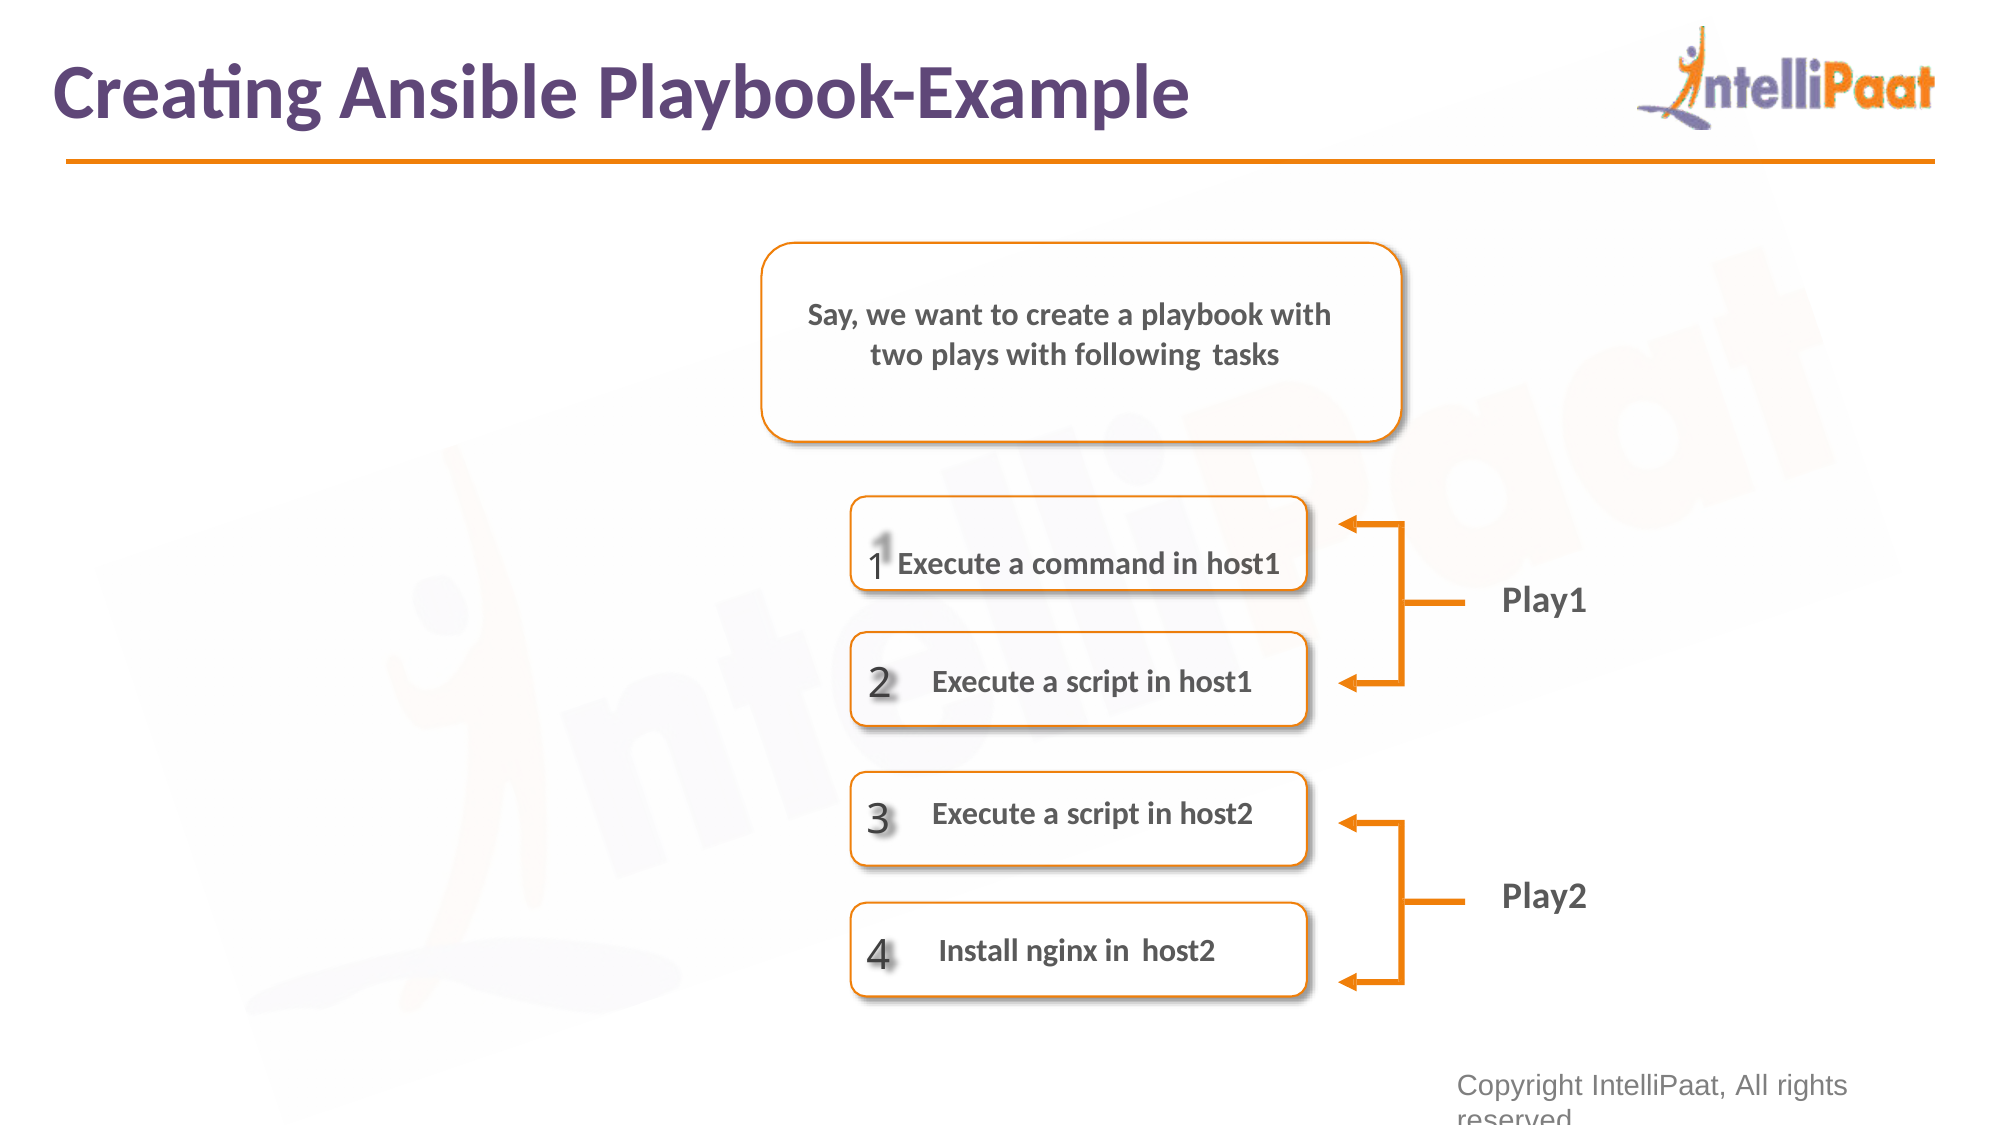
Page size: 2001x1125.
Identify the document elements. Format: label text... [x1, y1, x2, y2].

footer Copyright IntelliPaat, All rights reserved [1454, 1066, 1971, 1125]
text_box [94, 15, 1902, 1125]
picture [1902, 26, 1935, 130]
title Creating Ansible Playbook-Example [51, 37, 94, 228]
